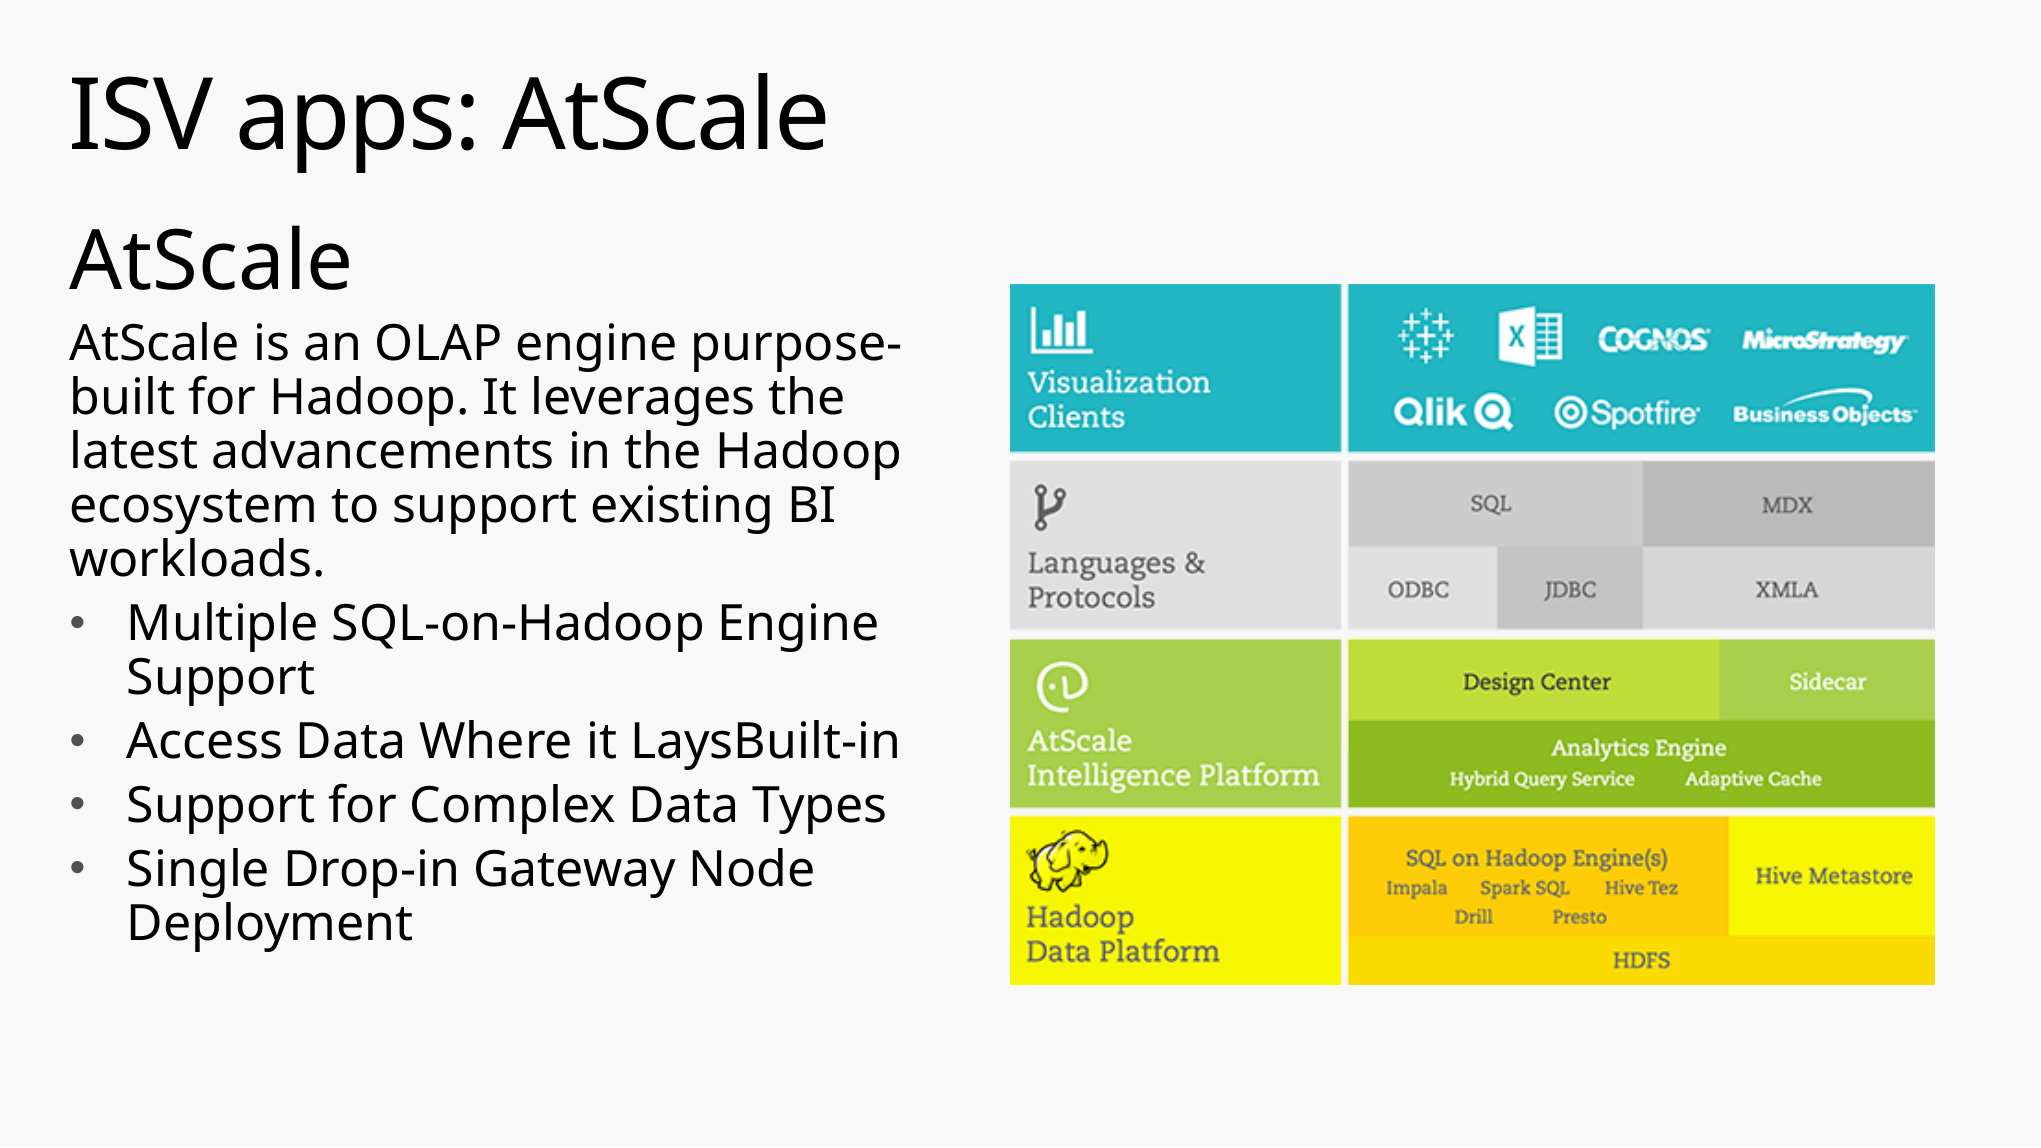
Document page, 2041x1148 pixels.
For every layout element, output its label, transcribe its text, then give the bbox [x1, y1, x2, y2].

picture [1009, 284, 1935, 985]
list AtScale AtScale is an OLAP engine purpose-built for Hadoop. It leverages the latest advancements in the Hadoop ecosystem to support existing BI workloads. Multiple SQL-on-Hadoop Engine Support Access Data Where it LaysBuilt-in Support for Complex Data Types Single Drop-in Gateway Node Deployment [45, 202, 988, 930]
title ISV apps: AtScale [45, 48, 1996, 199]
